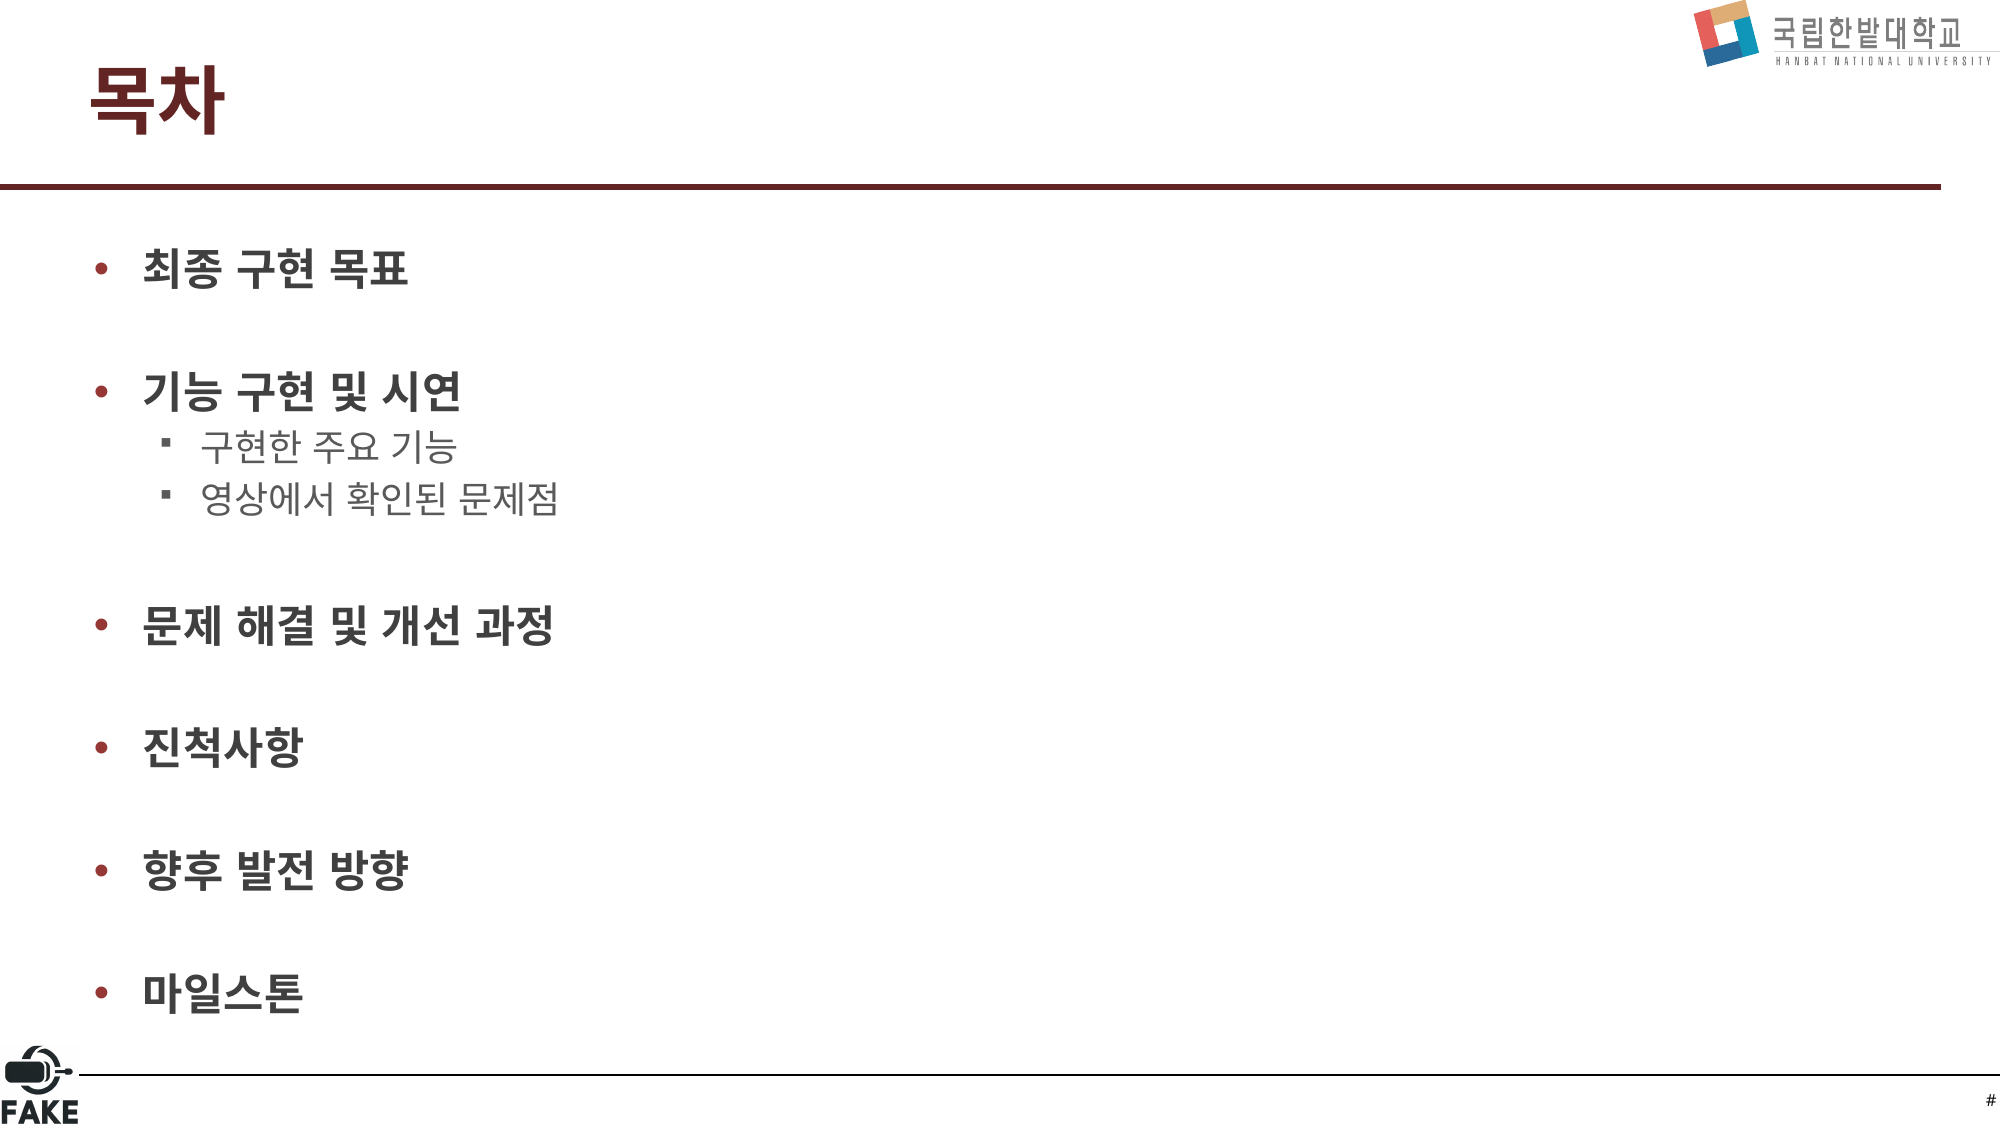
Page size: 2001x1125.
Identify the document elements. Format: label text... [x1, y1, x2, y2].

list 최종 구현 목표 기능 구현 및 시연 구현한 주요 기능 영상에서 확인된 문제점 문제 해결 및 개선 과정 진척사항 향후 발전 방향 마일스톤 [78, 234, 1922, 1032]
picture [1693, 0, 2000, 67]
title 목차 [59, 33, 1860, 164]
picture [0, 1044, 79, 1125]
